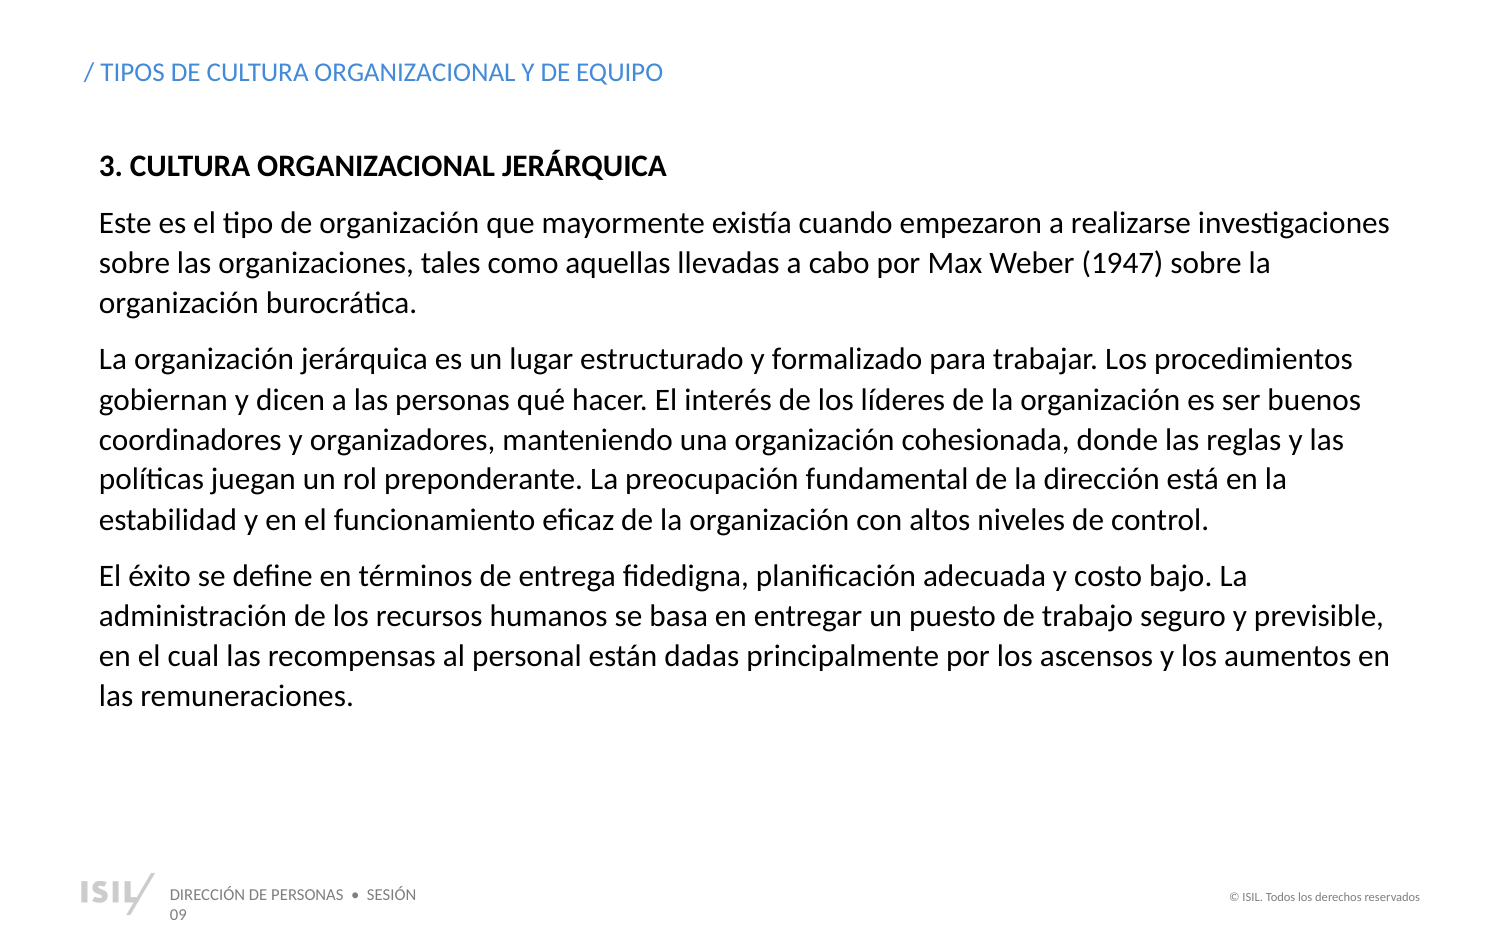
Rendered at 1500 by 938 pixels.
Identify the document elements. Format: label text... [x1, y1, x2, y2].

text_box / TIPOS DE CULTURA ORGANIZACIONAL Y DE EQUIPO [83, 54, 726, 87]
text_box 3. CULTURA ORGANIZACIONAL JERÁRQUICA Este es el tipo de organización que mayormente existía cuando empezaron a realizarse investigaciones sobre las organizaciones, tales como aquellas llevadas a cabo por Max Weber (1947) sobre la organización burocrática. La organización jerárquica es un lugar estructurado y formalizado para trabajar. Los procedimientos gobiernan y dicen a las personas qué hacer. El interés de los líderes de la organización es ser buenos coordinadores y organizadores, manteniendo una organización cohesionada, donde las reglas y las políticas juegan un rol preponderante. La preocupación fundamental de la dirección está en la estabilidad y en el funcionamiento eficaz de la organización con altos niveles de control. El éxito se define en términos de entrega fidedigna, planificación adecuada y costo bajo. La administración de los recursos humanos se basa en entregar un puesto de trabajo seguro y previsible, en el cual las recompensas al personal están dadas principalmente por los ascensos y los aumentos en las remuneraciones. [83, 135, 1409, 721]
